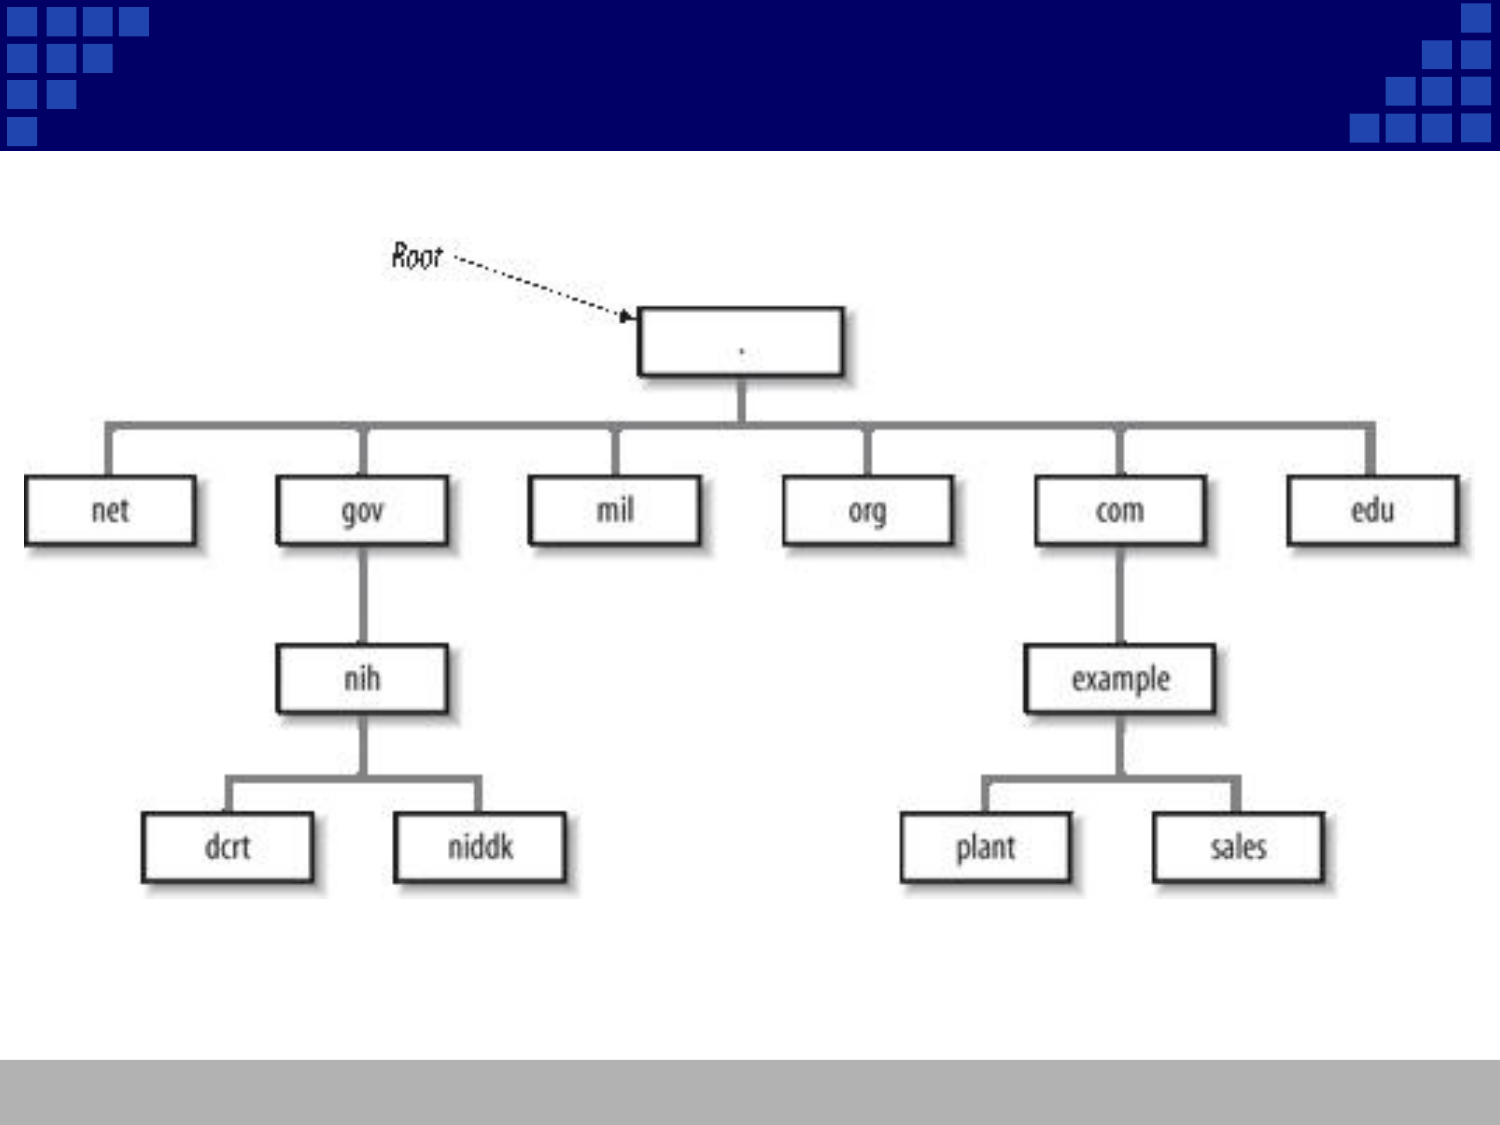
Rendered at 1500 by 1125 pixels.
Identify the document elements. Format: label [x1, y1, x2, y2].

list [24, 237, 1476, 899]
text_box [0, 1059, 1500, 1125]
